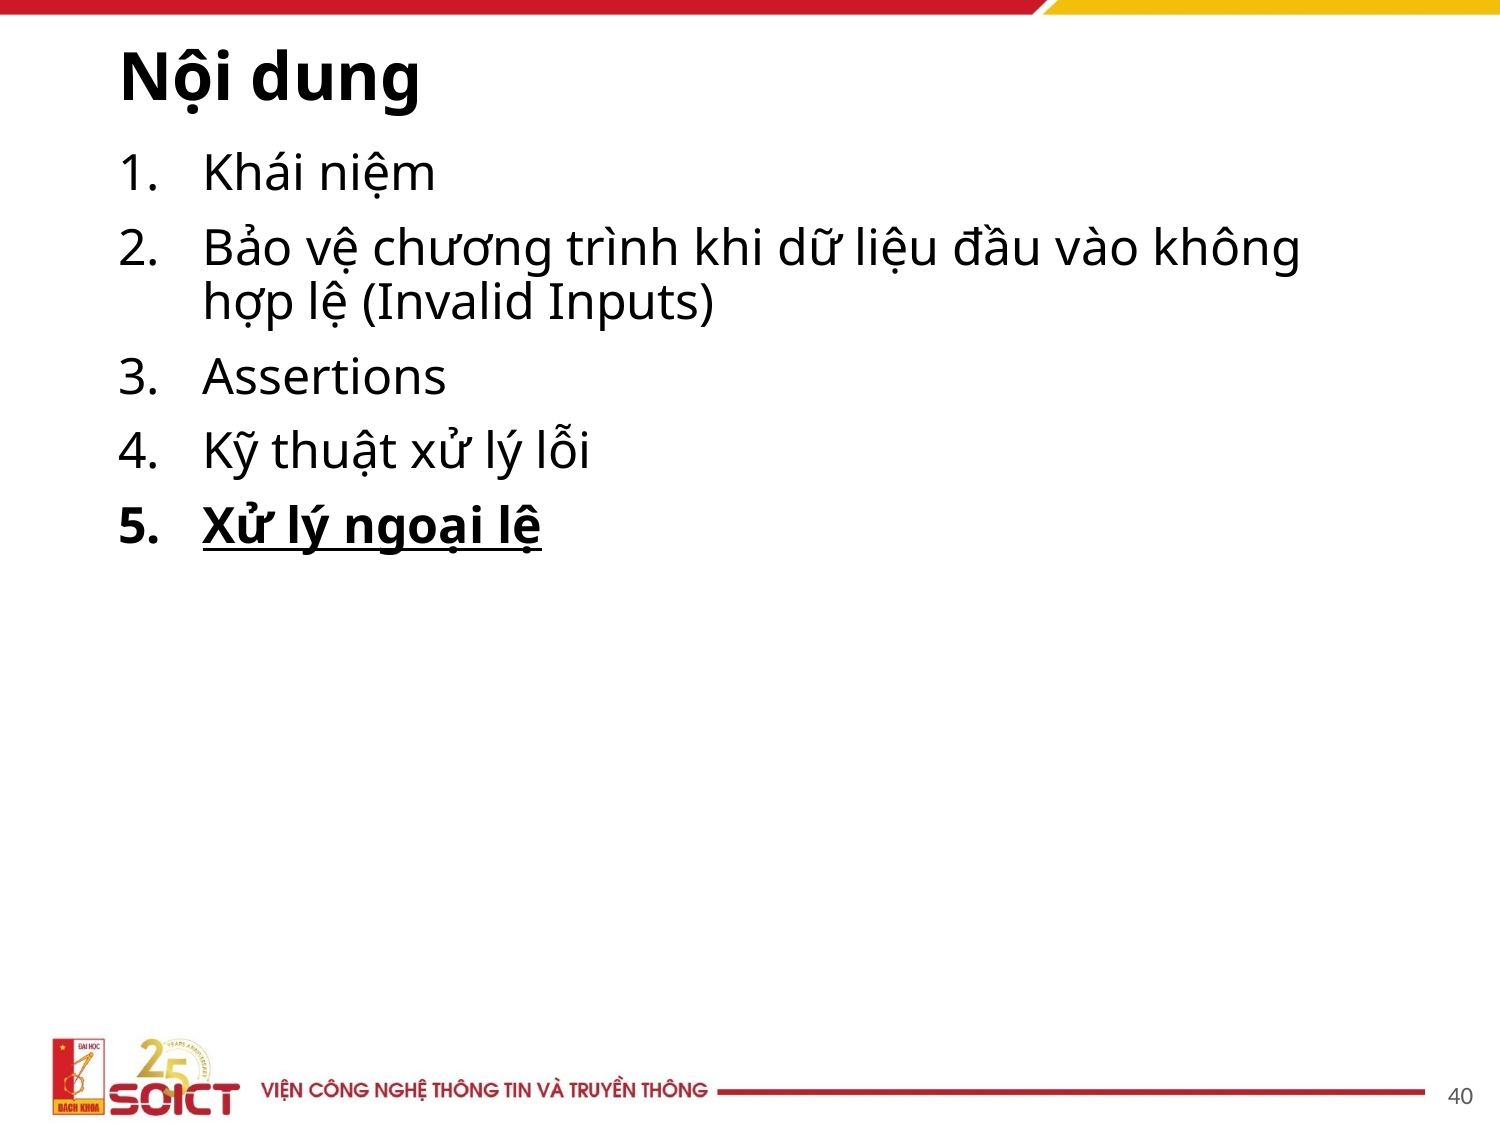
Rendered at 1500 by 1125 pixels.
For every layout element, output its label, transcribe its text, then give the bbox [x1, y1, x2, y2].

list Khái niệm Bảo vệ chương trình khi dữ liệu đầu vào không hợp lệ (Invalid Inputs) Assertions Kỹ thuật xử lý lỗi Xử lý ngoại lệ [103, 139, 1397, 989]
picture [0, 0, 1500, 1125]
slide_number 40 [1300, 1065, 1489, 1125]
title Nội dung [103, 18, 1397, 139]
